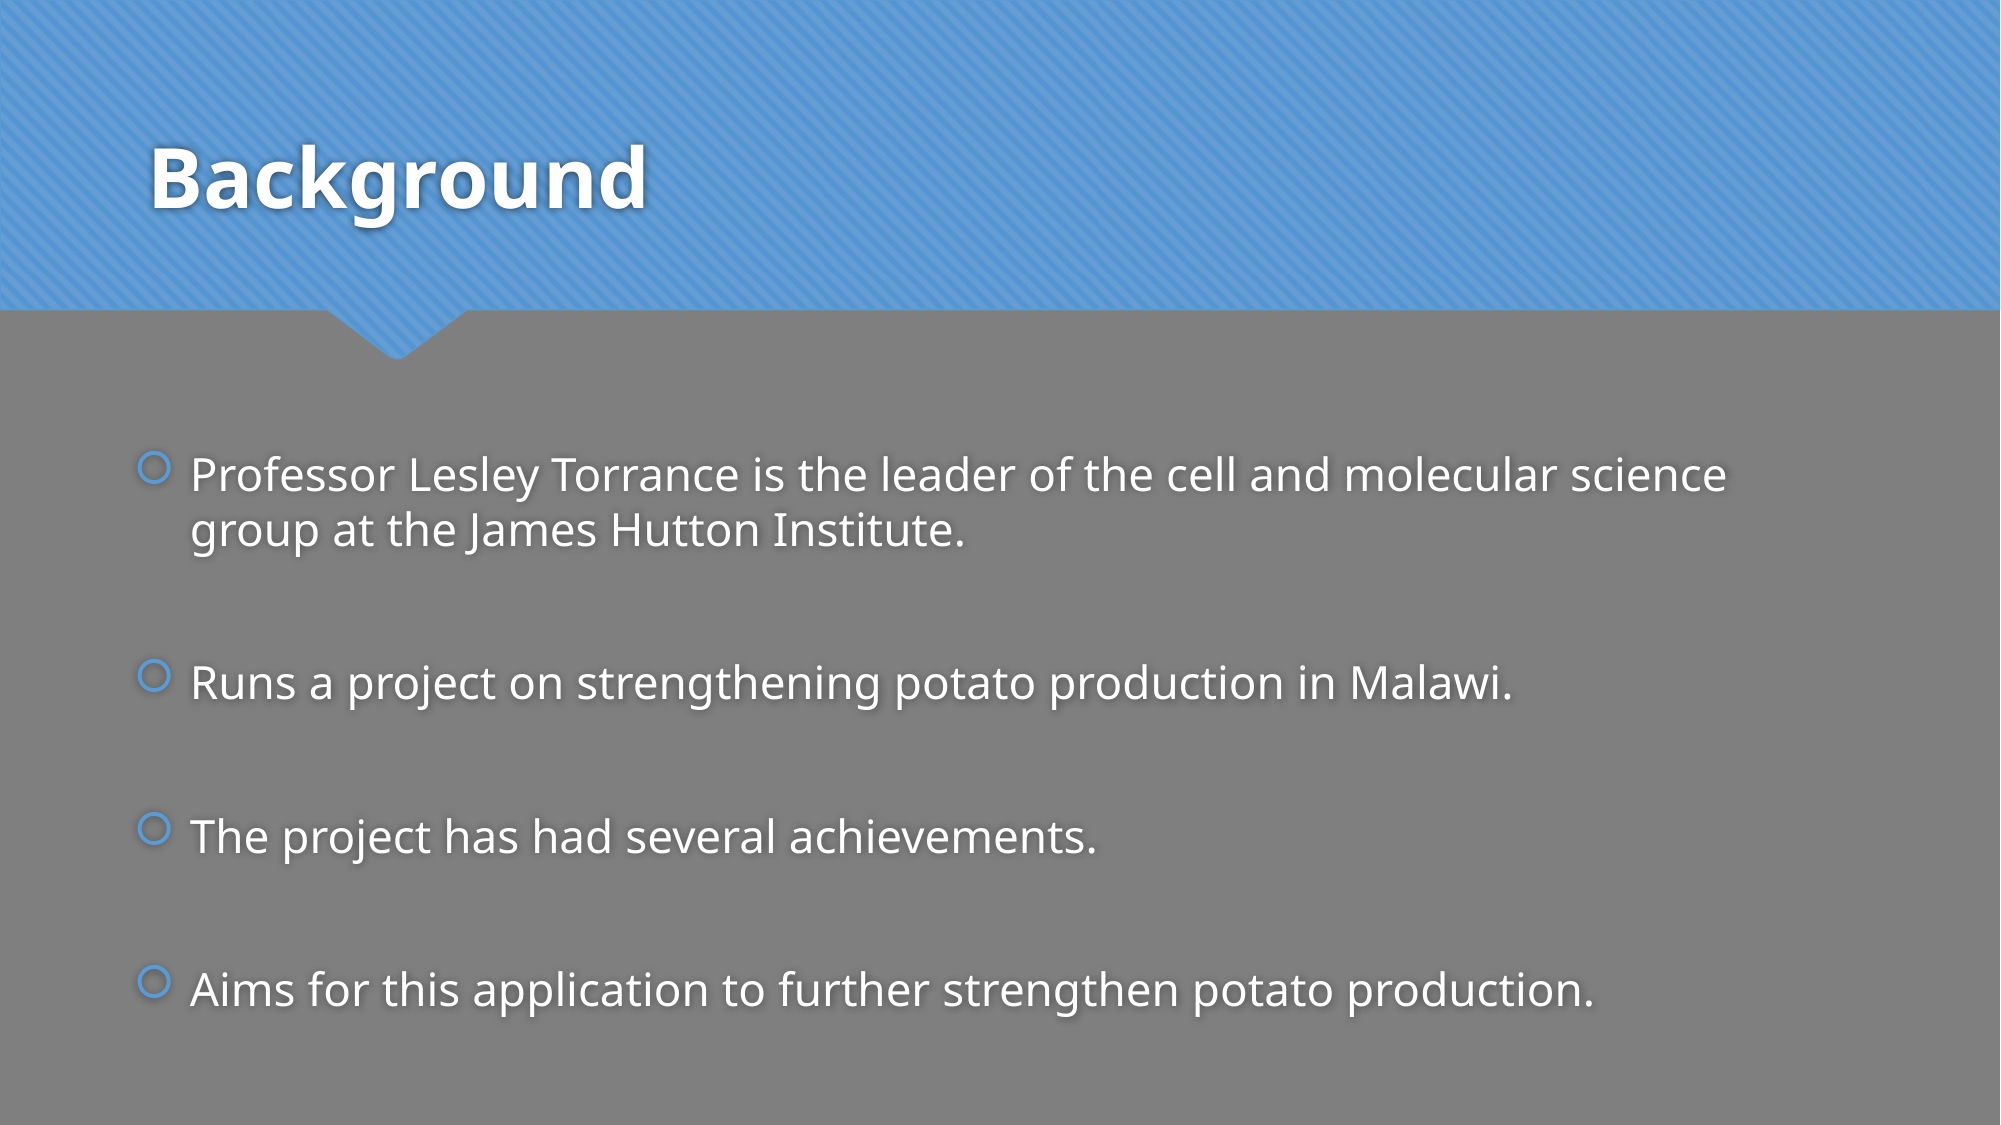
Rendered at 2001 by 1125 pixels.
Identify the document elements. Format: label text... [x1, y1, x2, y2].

title Background [132, 73, 1868, 233]
list Professor Lesley Torrance is the leader of the cell and molecular science group at the James Hutton Institute. Runs a project on strengthening potato production in Malawi. The project has had several achievements. Aims for this application to further strengthen potato production. [118, 386, 1851, 1075]
